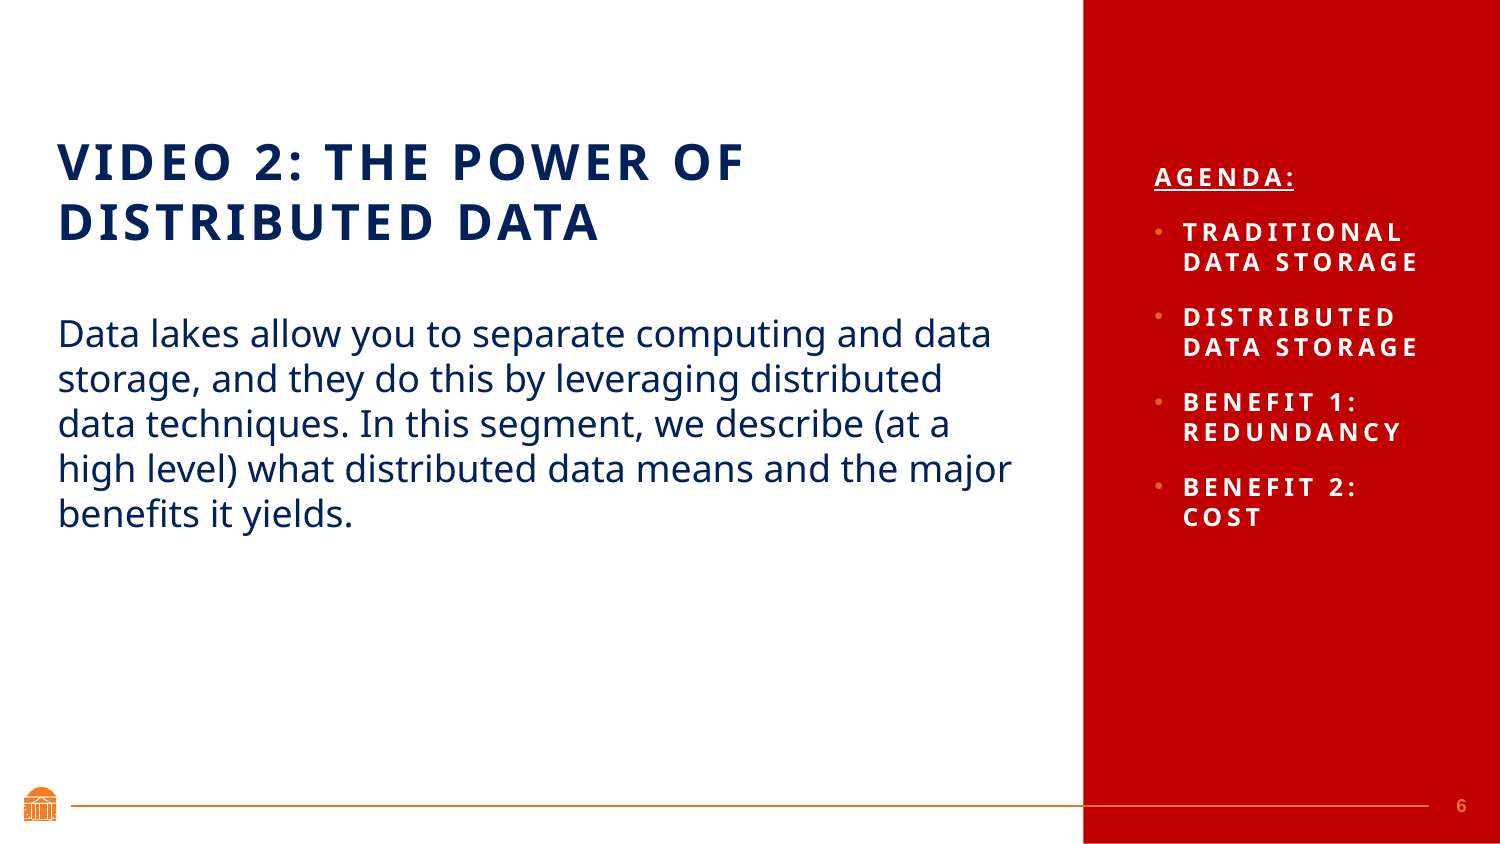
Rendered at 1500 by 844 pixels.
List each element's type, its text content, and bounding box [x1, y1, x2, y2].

list Agenda: Traditional Data Storage Distributed Data Storage Benefit 1: Redundancy Benefit 2: Cost [1139, 32, 1443, 594]
list Data lakes allow you to separate computing and data storage, and they do this by leveraging distributed data techniques. In this segment, we describe (at a high level) what distributed data means and the major benefits it yields. [57, 302, 1020, 751]
title Video 2: The Power of Distributed DAta [57, 93, 1020, 288]
